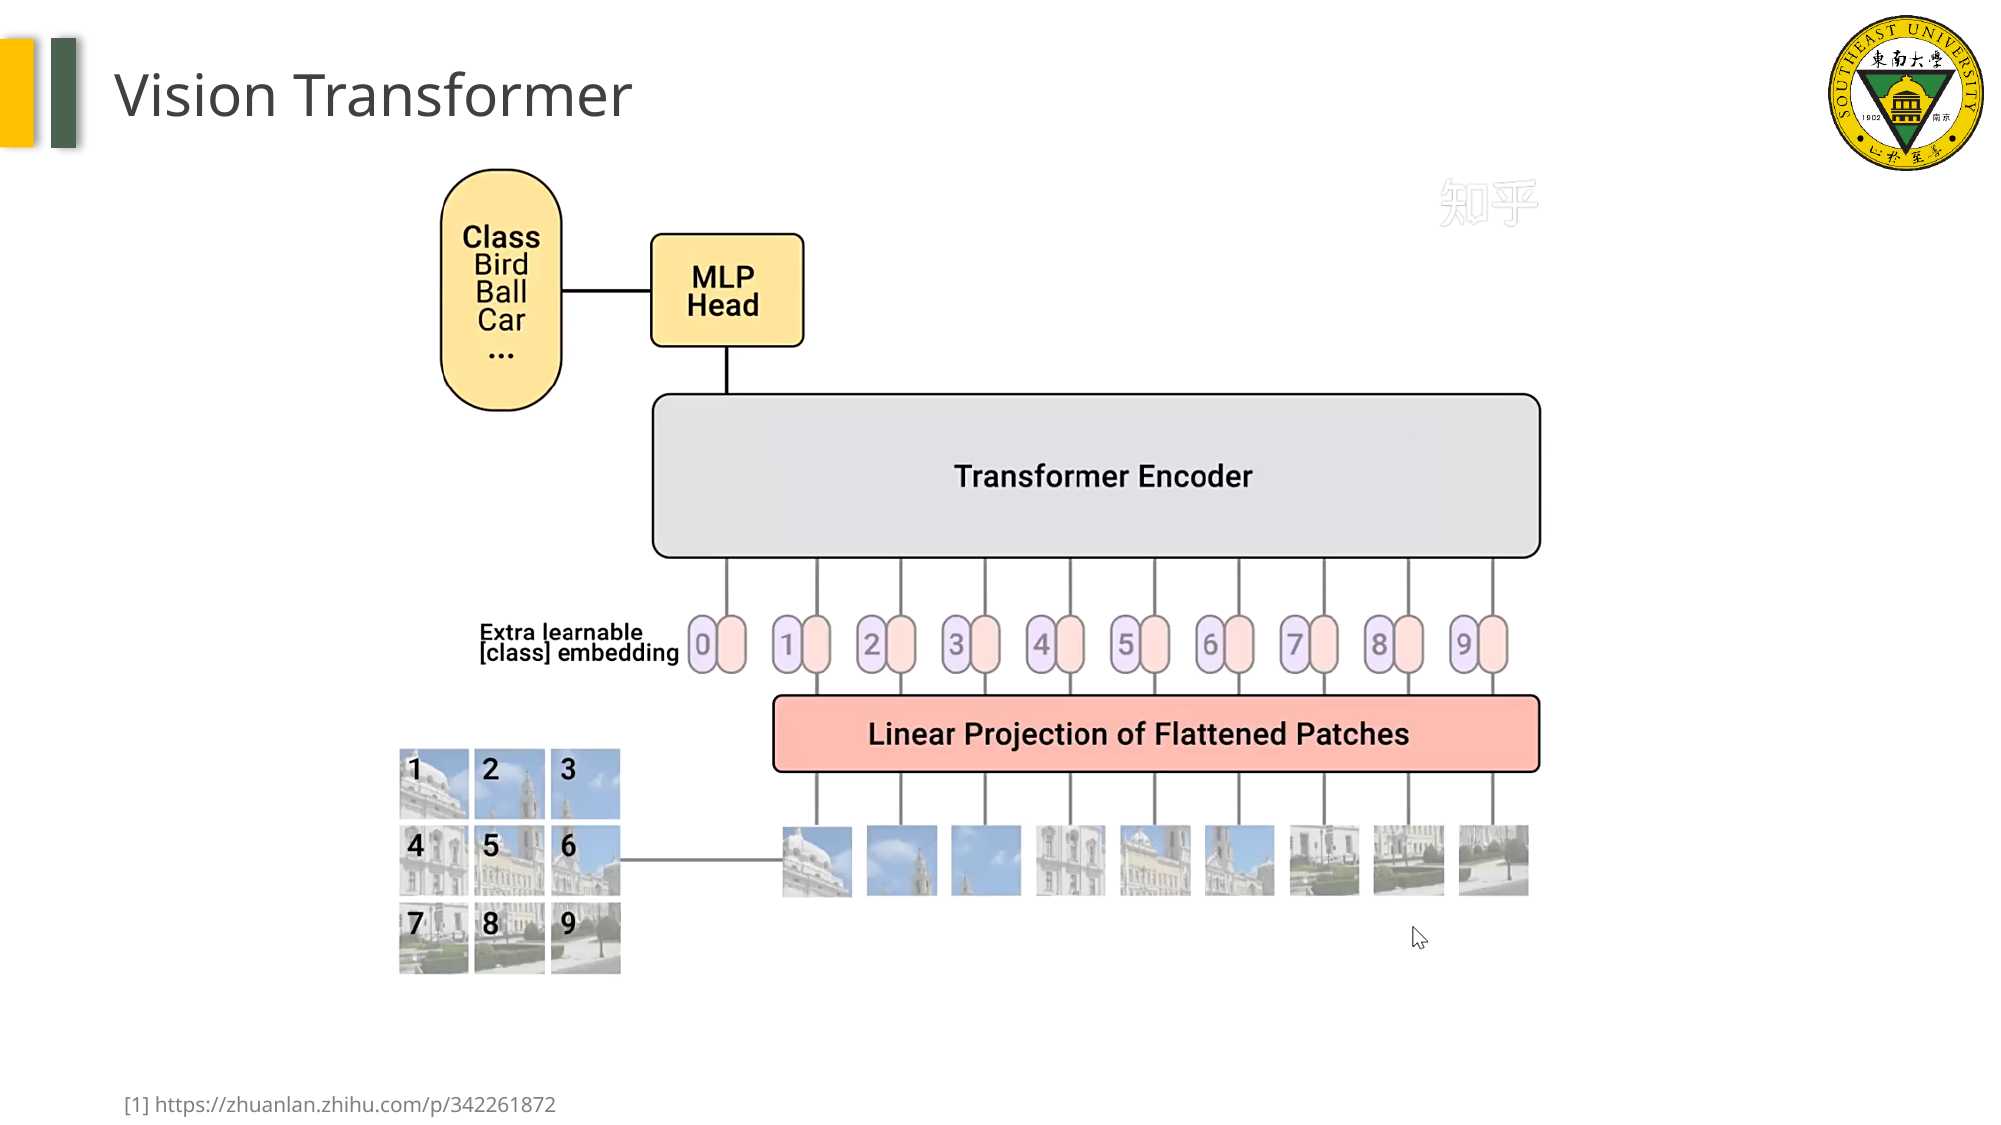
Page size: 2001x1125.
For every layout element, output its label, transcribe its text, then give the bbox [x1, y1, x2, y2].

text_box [0, 38, 670, 148]
picture [1828, 15, 1984, 171]
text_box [316, 136, 1588, 1014]
text_box [1] https://zhuanlan.zhihu.com/p/342261872 [109, 1084, 1891, 1125]
